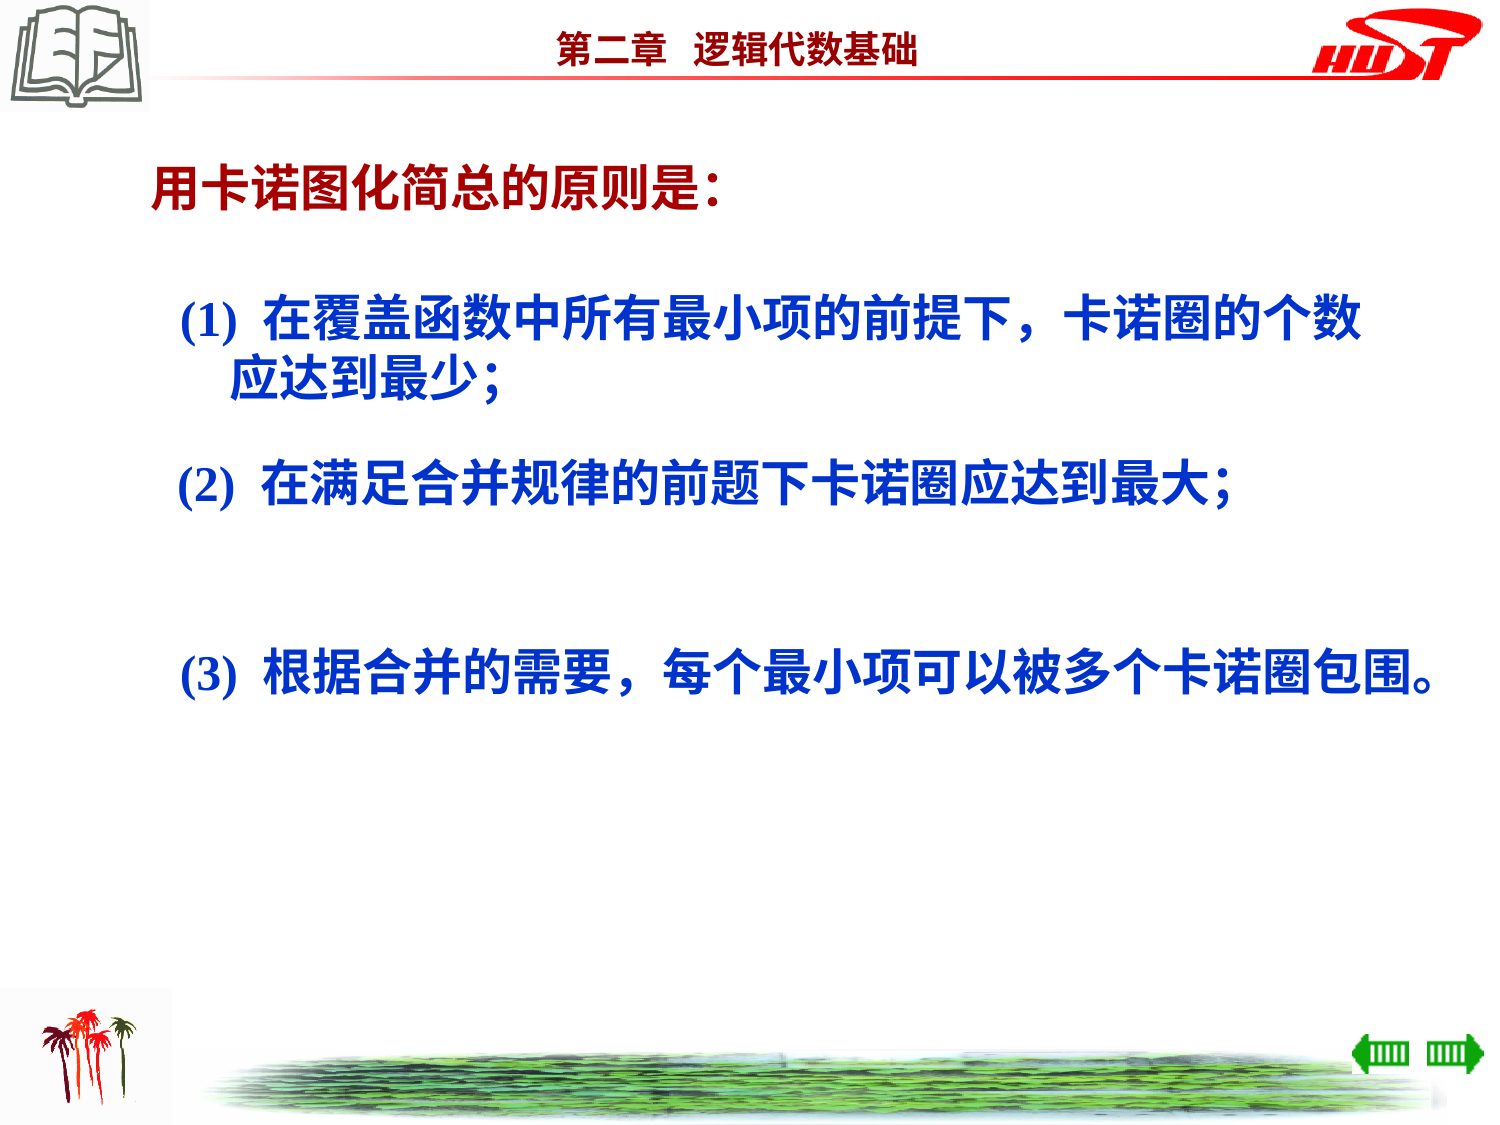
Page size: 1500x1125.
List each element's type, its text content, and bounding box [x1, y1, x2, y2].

picture [0, 0, 1483, 112]
text_box (3) 根据合并的需要，每个最小项可以被多个卡诺圈包围。 [53, 633, 1471, 768]
text_box (2) 在满足合并规律的前题下卡诺圈应达到最大； [100, 444, 1426, 519]
picture [0, 988, 1484, 1125]
text_box 用卡诺图化简总的原则是： [135, 148, 1011, 224]
text_box (1) 在覆盖函数中所有最小项的前提下，卡诺圈的个数 应达到最少； [53, 278, 1448, 414]
